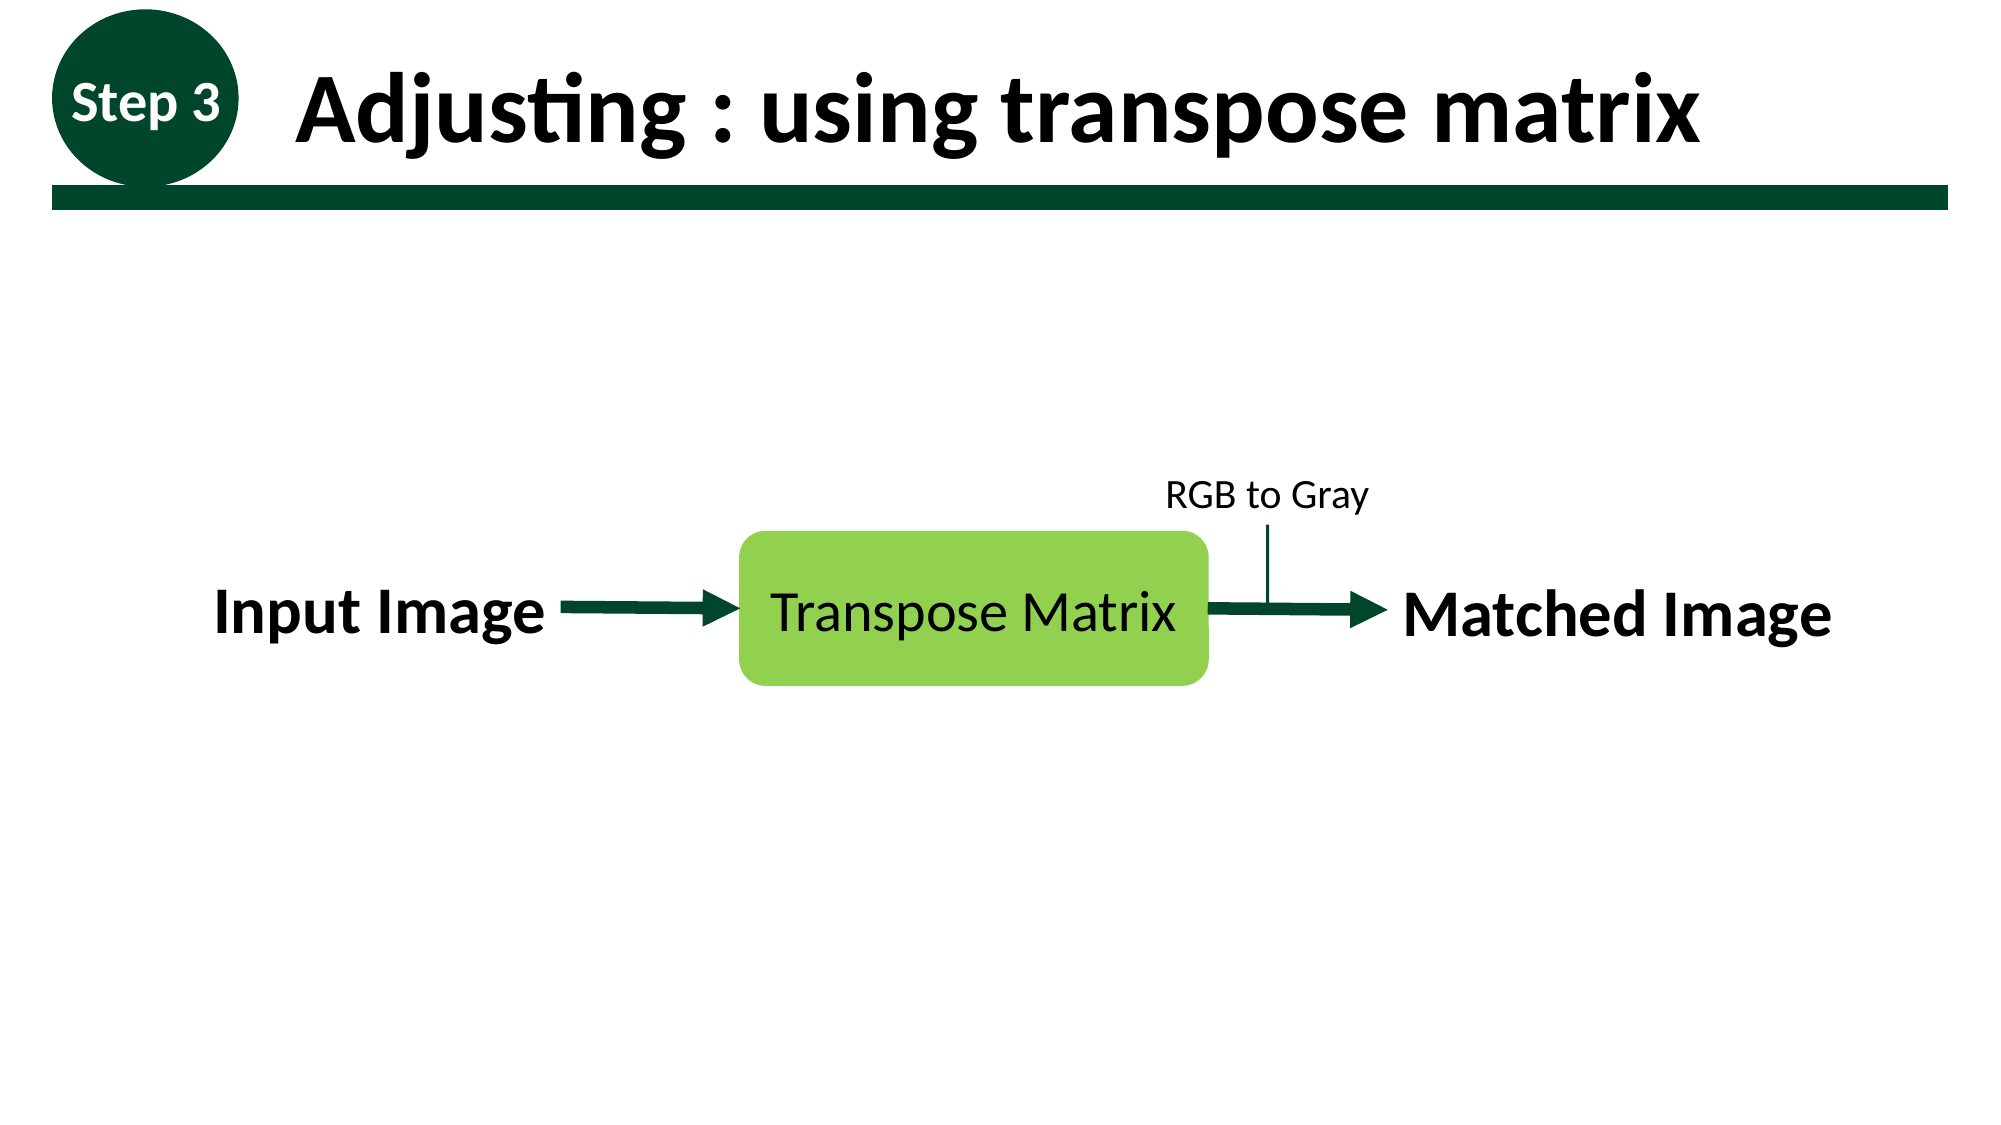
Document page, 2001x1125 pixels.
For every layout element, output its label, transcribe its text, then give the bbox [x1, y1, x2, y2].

text_box Adjusting : using transpose matrix [280, 35, 1719, 170]
text_box Input Image [198, 559, 561, 655]
text_box [52, 72, 56, 124]
text_box RGB to Gray [1150, 459, 1385, 525]
text_box [63, 9, 227, 55]
text_box Transpose Matrix [739, 530, 1209, 686]
text_box [52, 185, 1948, 210]
text_box Matched Image [1387, 562, 1848, 658]
text_box Step 3 [56, 55, 237, 140]
text_box [63, 140, 228, 187]
